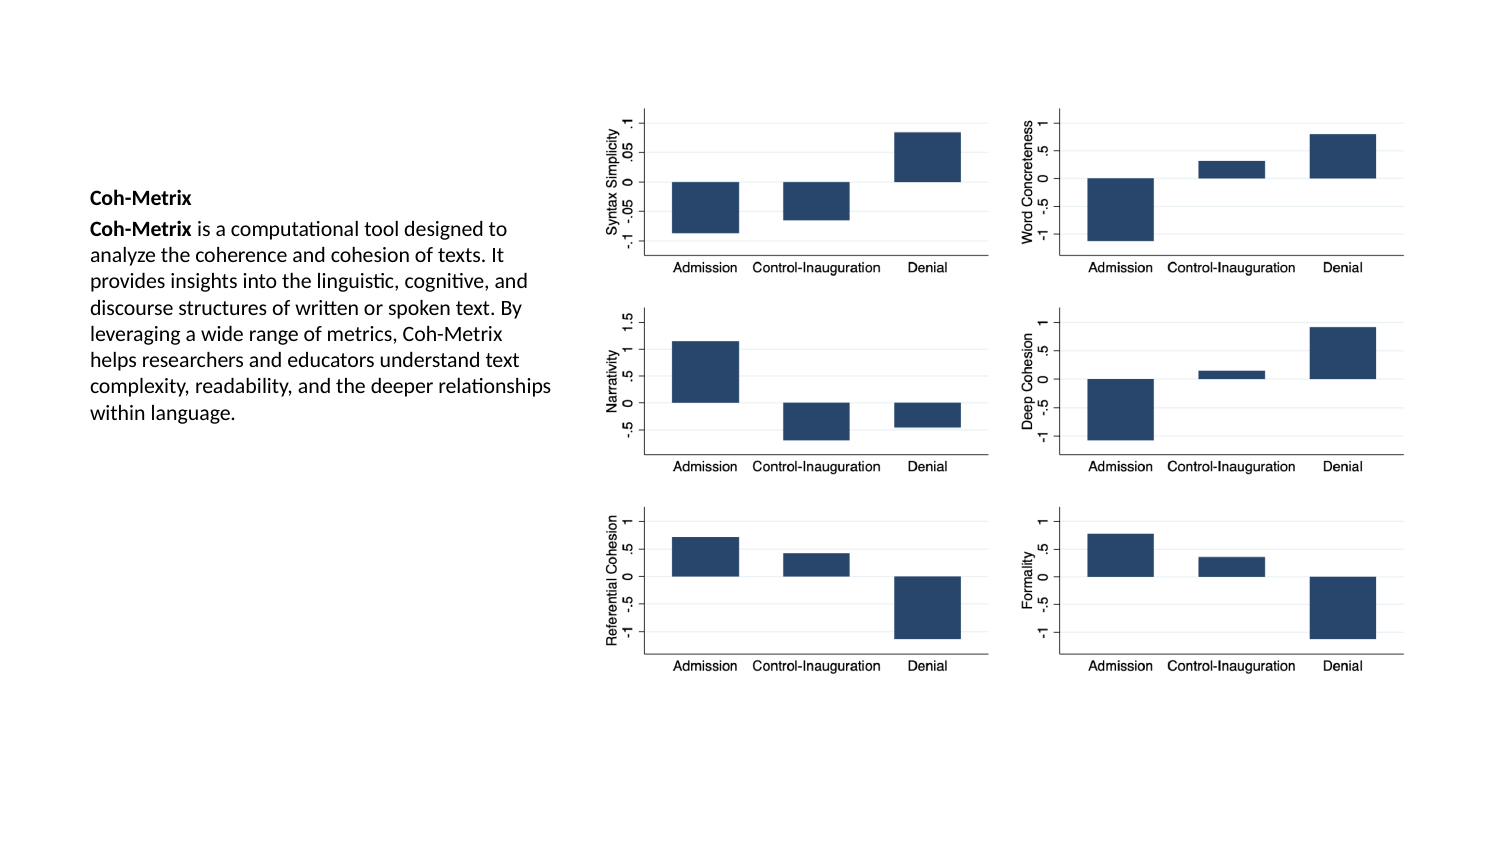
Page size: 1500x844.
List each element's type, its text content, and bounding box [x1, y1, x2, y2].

picture [585, 97, 1424, 688]
list Coh-Metrix Coh-Metrix is a computational tool designed to analyze the coherence and cohesion of texts. It provides insights into the linguistic, cognitive, and discourse structures of written or spoken text. By leveraging a wide range of metrics, Coh-Metrix helps researchers and educators understand text complexity, readability, and the deeper relationships within language. [75, 176, 569, 754]
